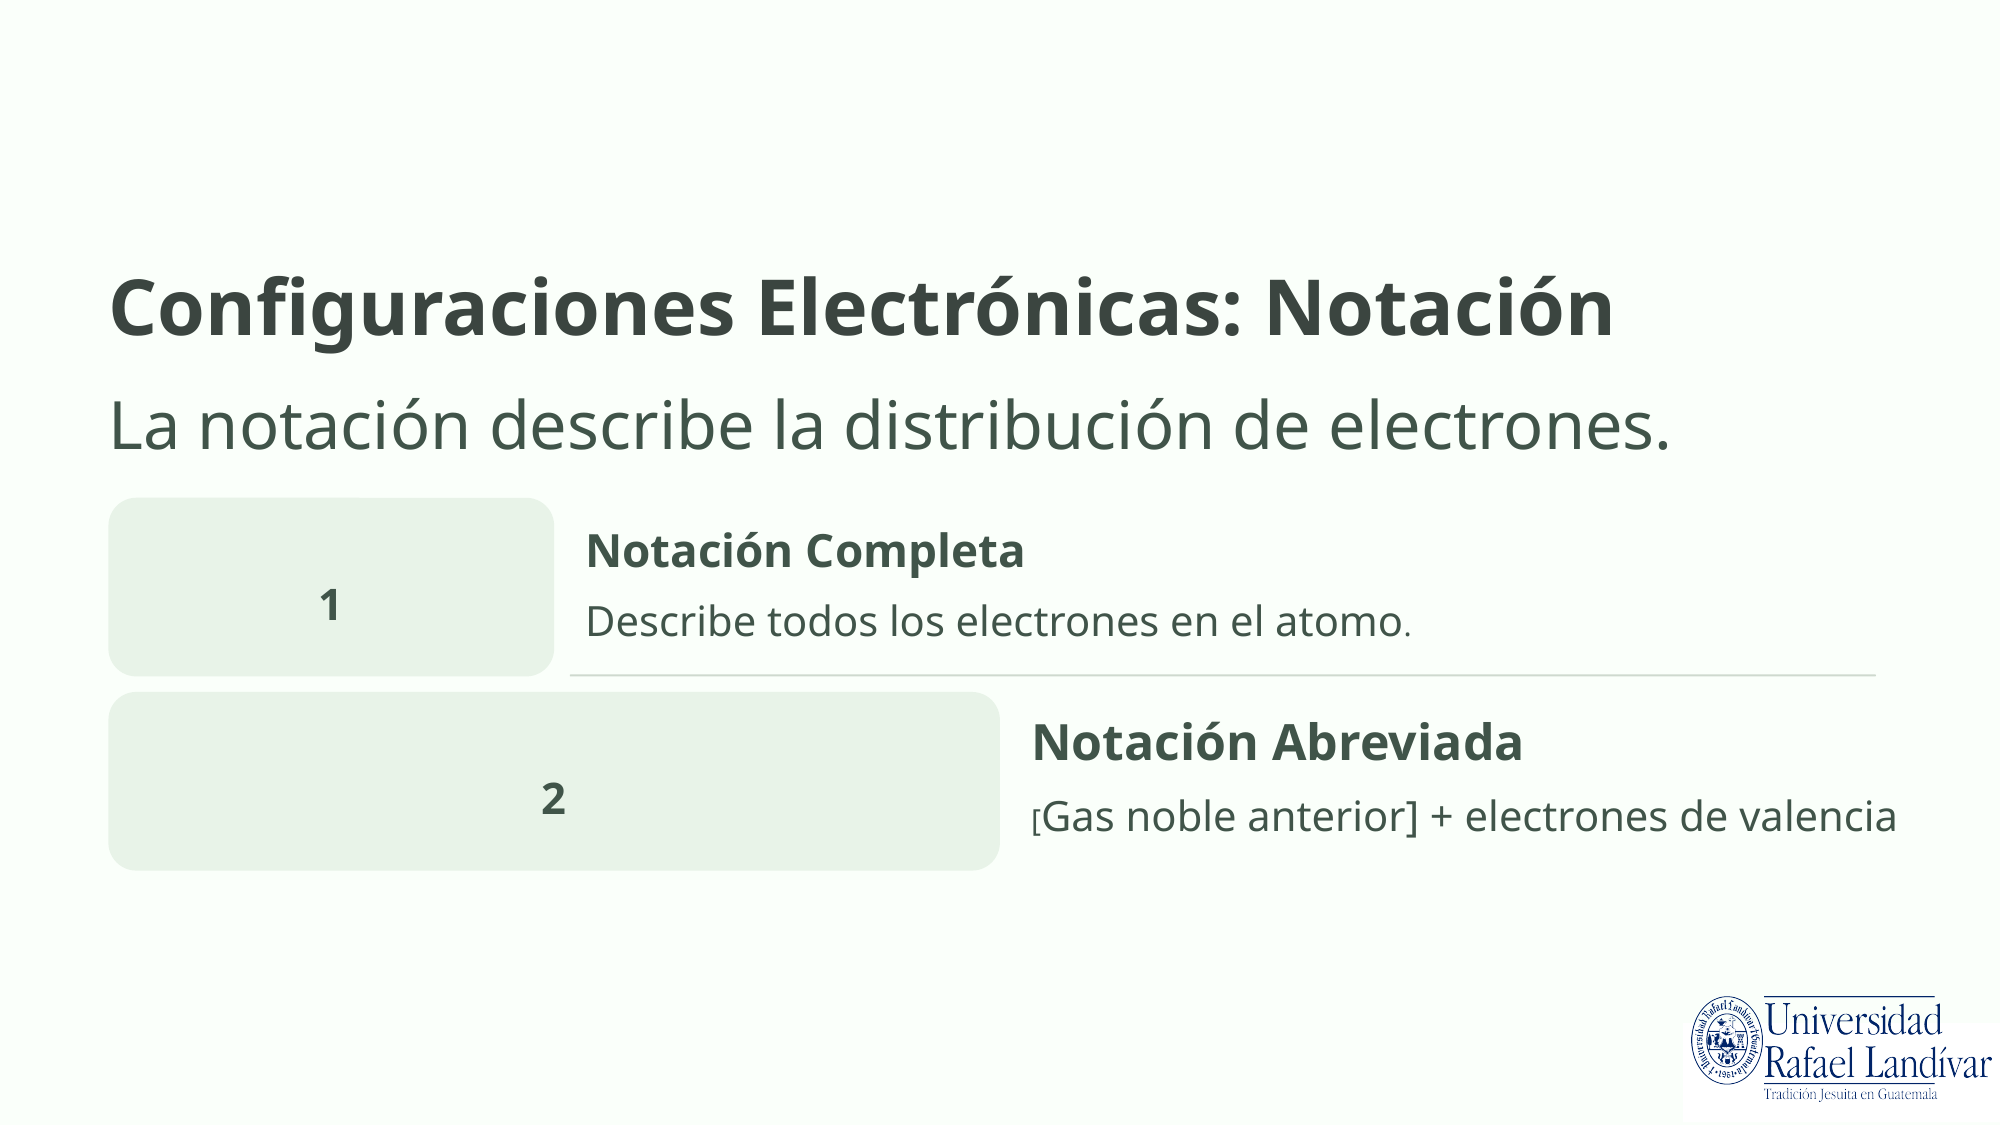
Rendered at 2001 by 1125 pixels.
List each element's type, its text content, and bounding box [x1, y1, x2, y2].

text_box 1 [309, 559, 354, 615]
text_box [108, 497, 555, 677]
text_box Configuraciones Electrónicas: Notación [108, 254, 1664, 352]
text_box [108, 691, 1000, 871]
text_box [1683, 1023, 2000, 1123]
text_box Describe todos los electrones en el atomo. [585, 595, 1209, 646]
text_box [Gas noble anterior] + electrones de valencia [1030, 789, 1695, 840]
text_box Notación Abreviada [1030, 722, 1419, 772]
text_box 2 [532, 754, 576, 809]
picture [1691, 996, 1992, 1102]
text_box La notación describe la distribución de electrones. [108, 413, 1892, 463]
text_box Notación Completa [585, 528, 973, 578]
